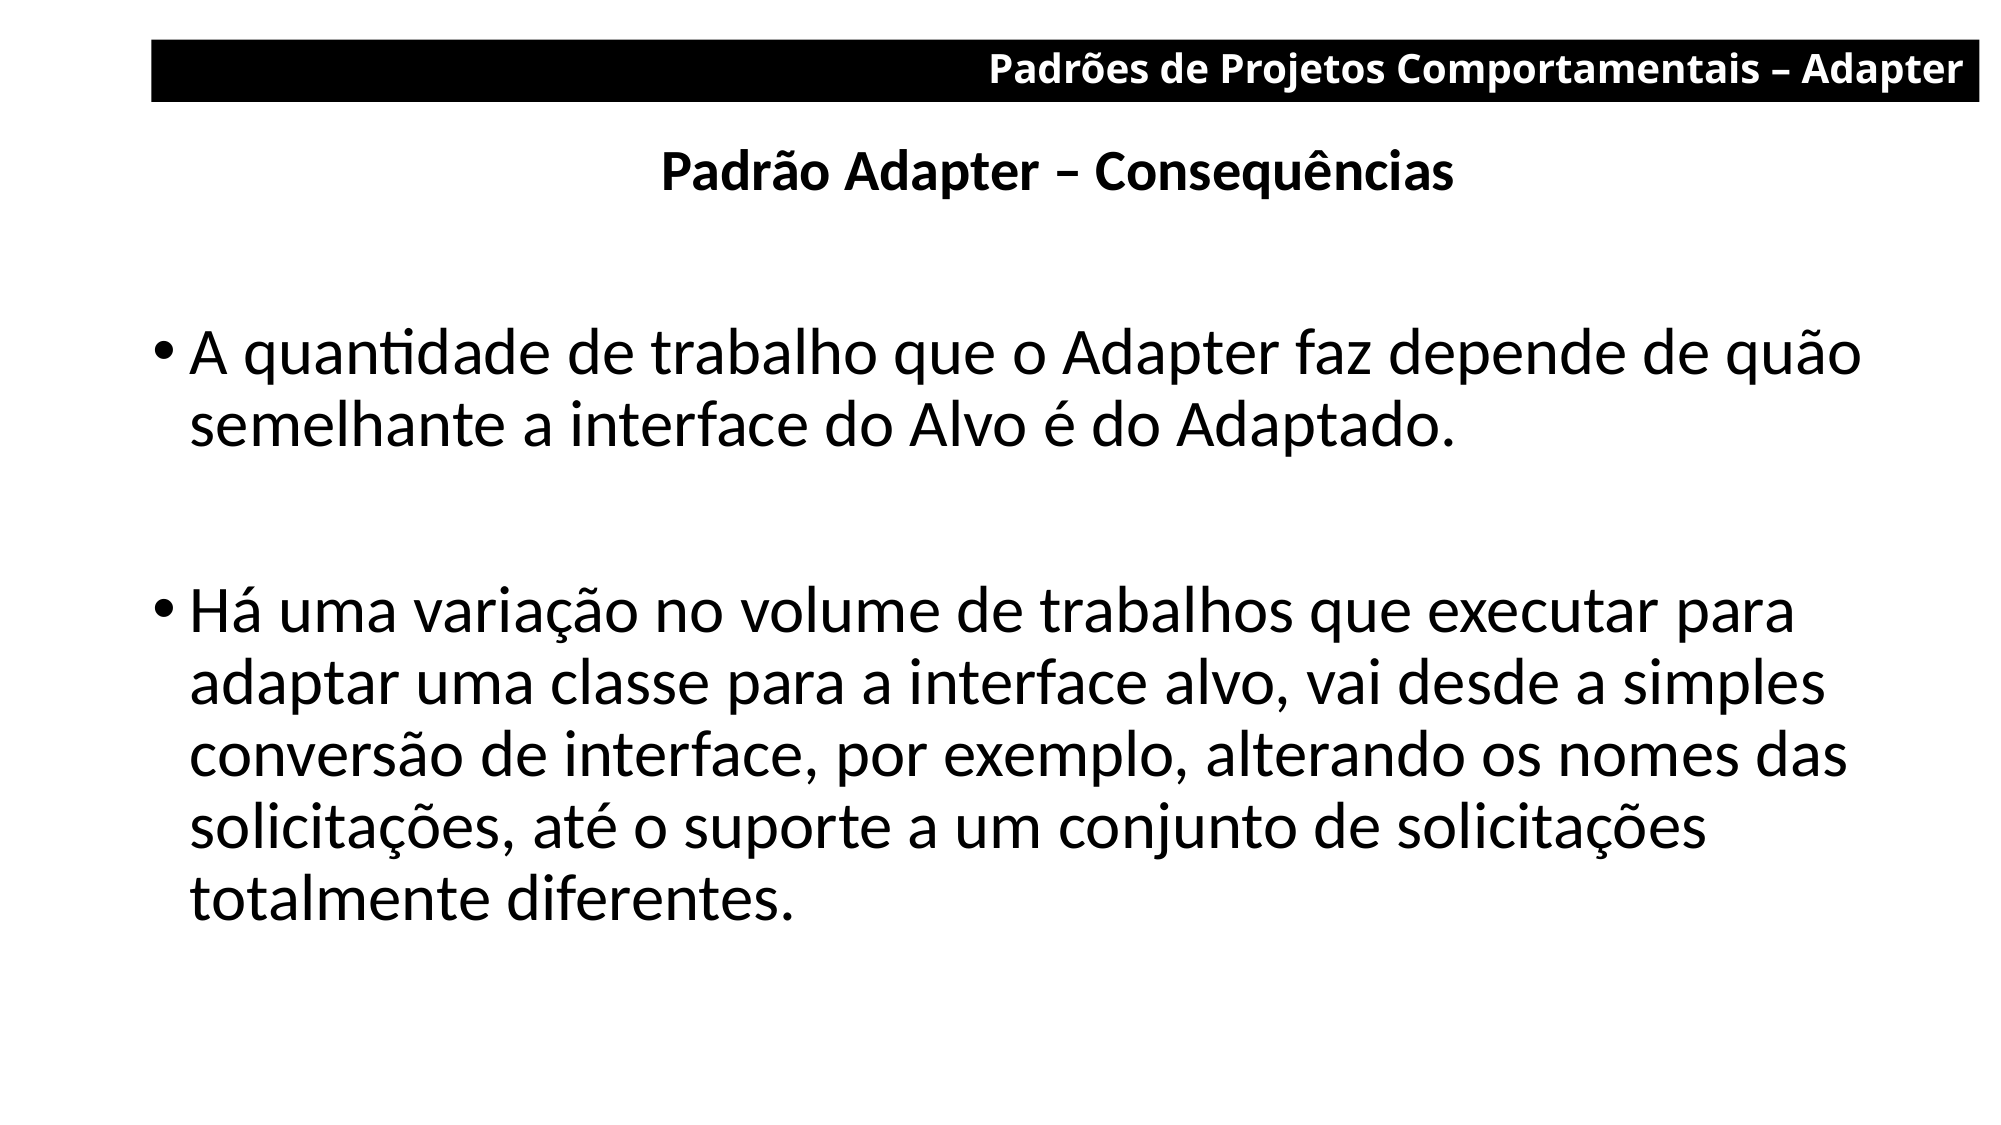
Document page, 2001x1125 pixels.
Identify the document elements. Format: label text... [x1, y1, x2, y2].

list Padrão Adapter – Consequências A quantidade de trabalho que o Adapter faz depende de quão semelhante a interface do Alvo é do Adaptado. Há uma variação no volume de trabalhos que executar para adaptar uma classe para a interface alvo, vai desde a simples conversão de interface, por exemplo, alterando os nomes das solicitações, até o suporte a um conjunto de solicitações totalmente diferentes. [137, 132, 1980, 1014]
text_box Padrões de Projetos Comportamentais – Adapter [151, 39, 1980, 102]
